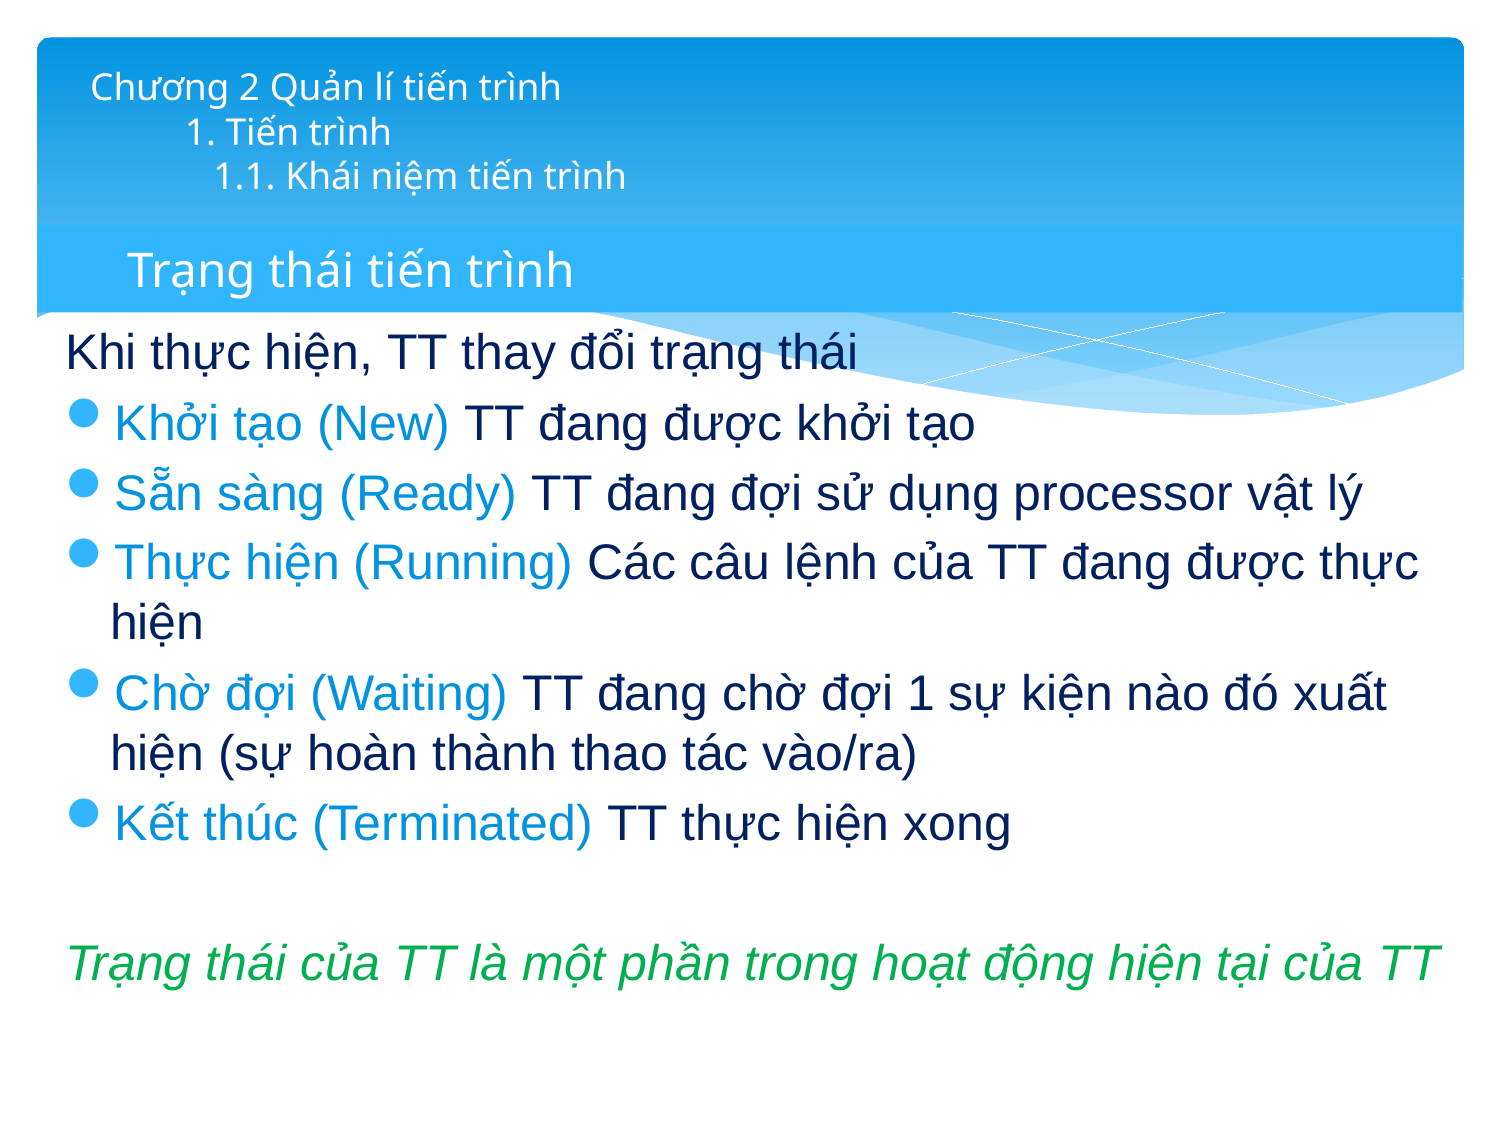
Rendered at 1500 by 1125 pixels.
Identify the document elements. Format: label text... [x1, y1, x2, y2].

title Chương 2 Quản lí tiến trình 1. Tiến trình 1.1. Khái niệm tiến trình [75, 55, 1425, 224]
text_box Trạng thái tiến trình [36, 224, 1464, 314]
list Khi thực hiện, TT thay đổi trạng thái Khởi tạo (New) TT đang được khởi tạo Sẵn sàng (Ready) TT đang đợi sử dụng processor vật lý Thực hiện (Running) Các câu lệnh của TT đang được thực hiện Chờ đợi (Waiting) TT đang chờ đợi 1 sự kiện nào đó xuất hiện (sự hoàn thành thao tác vào/ra) Kết thúc (Terminated) TT thực hiện xong Trạng thái của TT là một phần trong hoạt động hiện tại của TT [50, 314, 1463, 1113]
